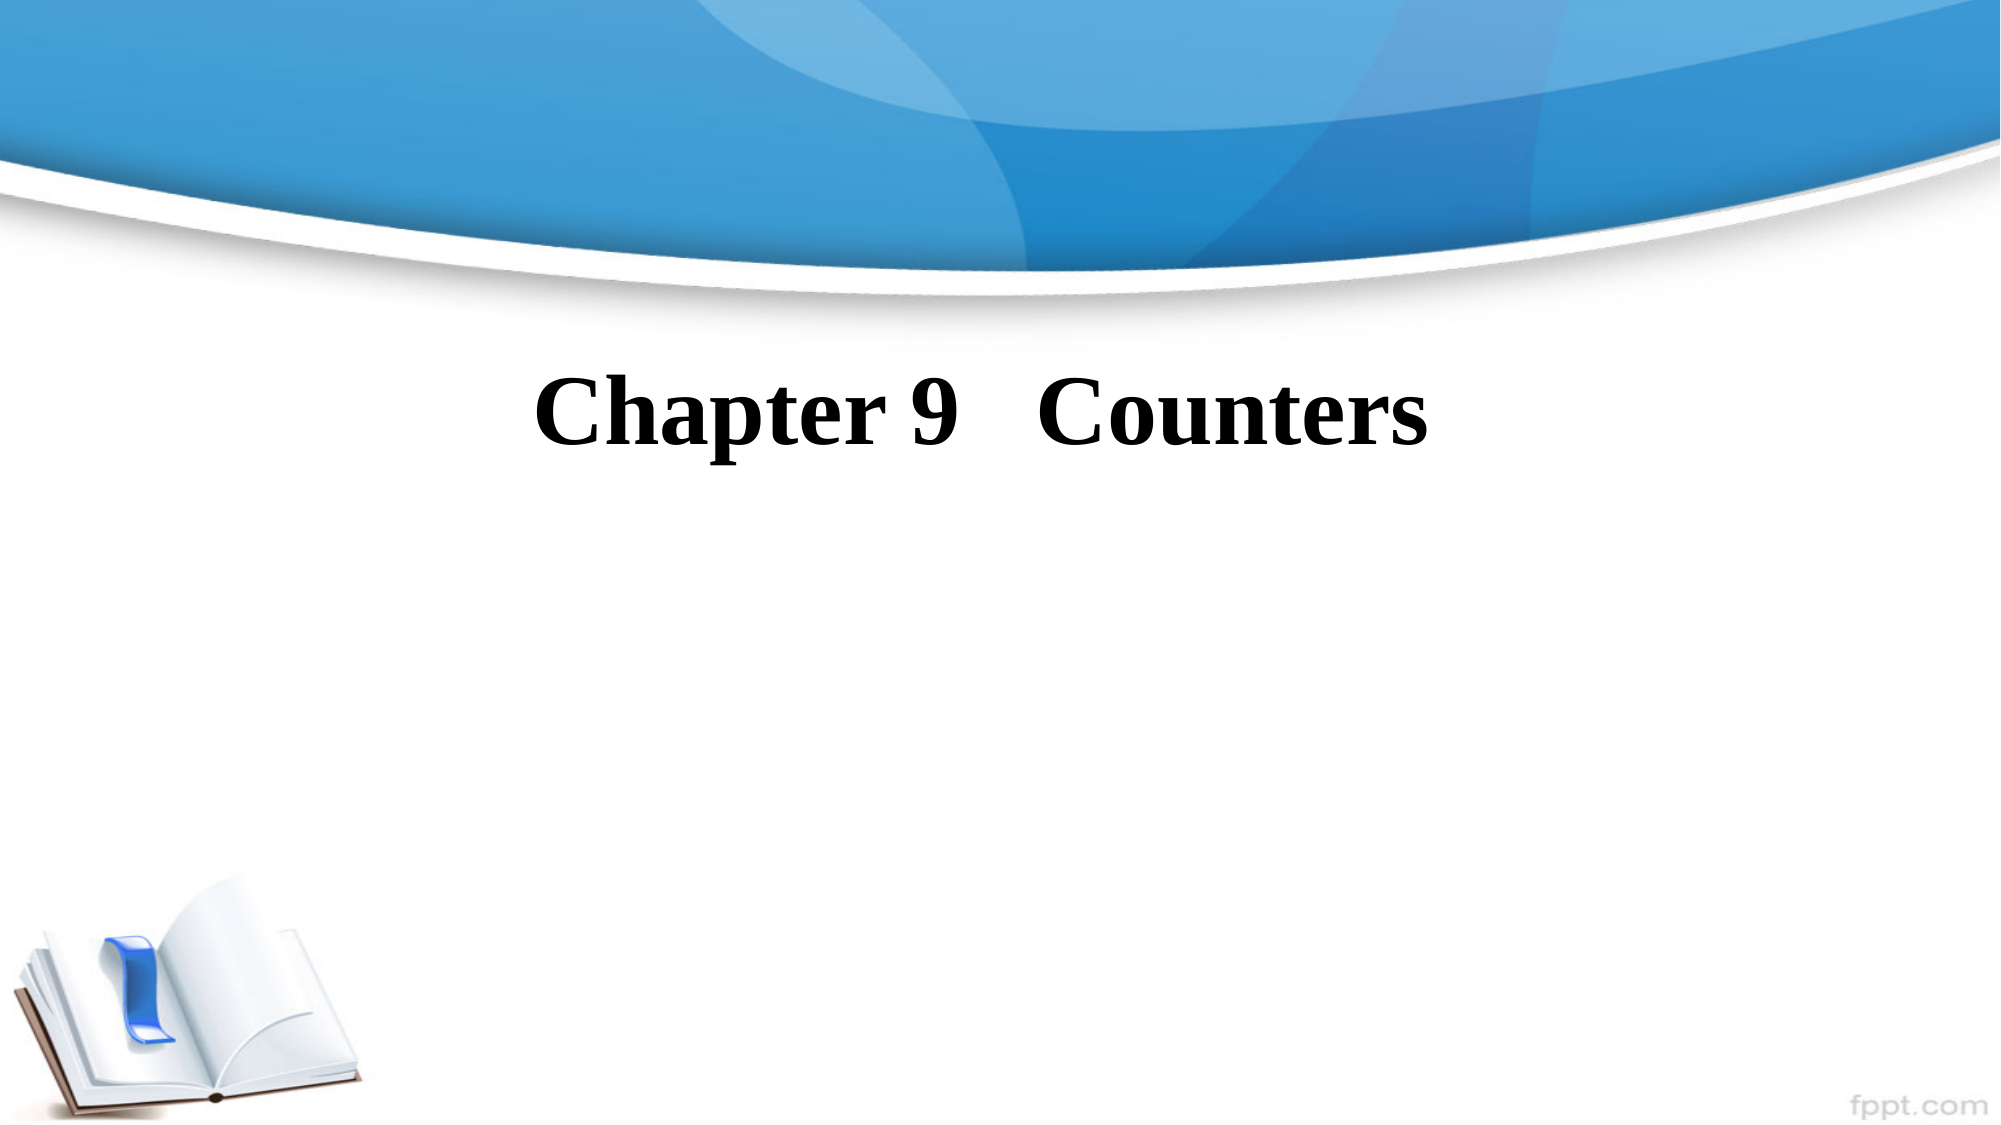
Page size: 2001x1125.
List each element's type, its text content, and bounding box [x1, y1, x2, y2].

picture [0, 0, 2001, 1125]
text_box Chapter 9 Counters [149, 337, 1813, 473]
